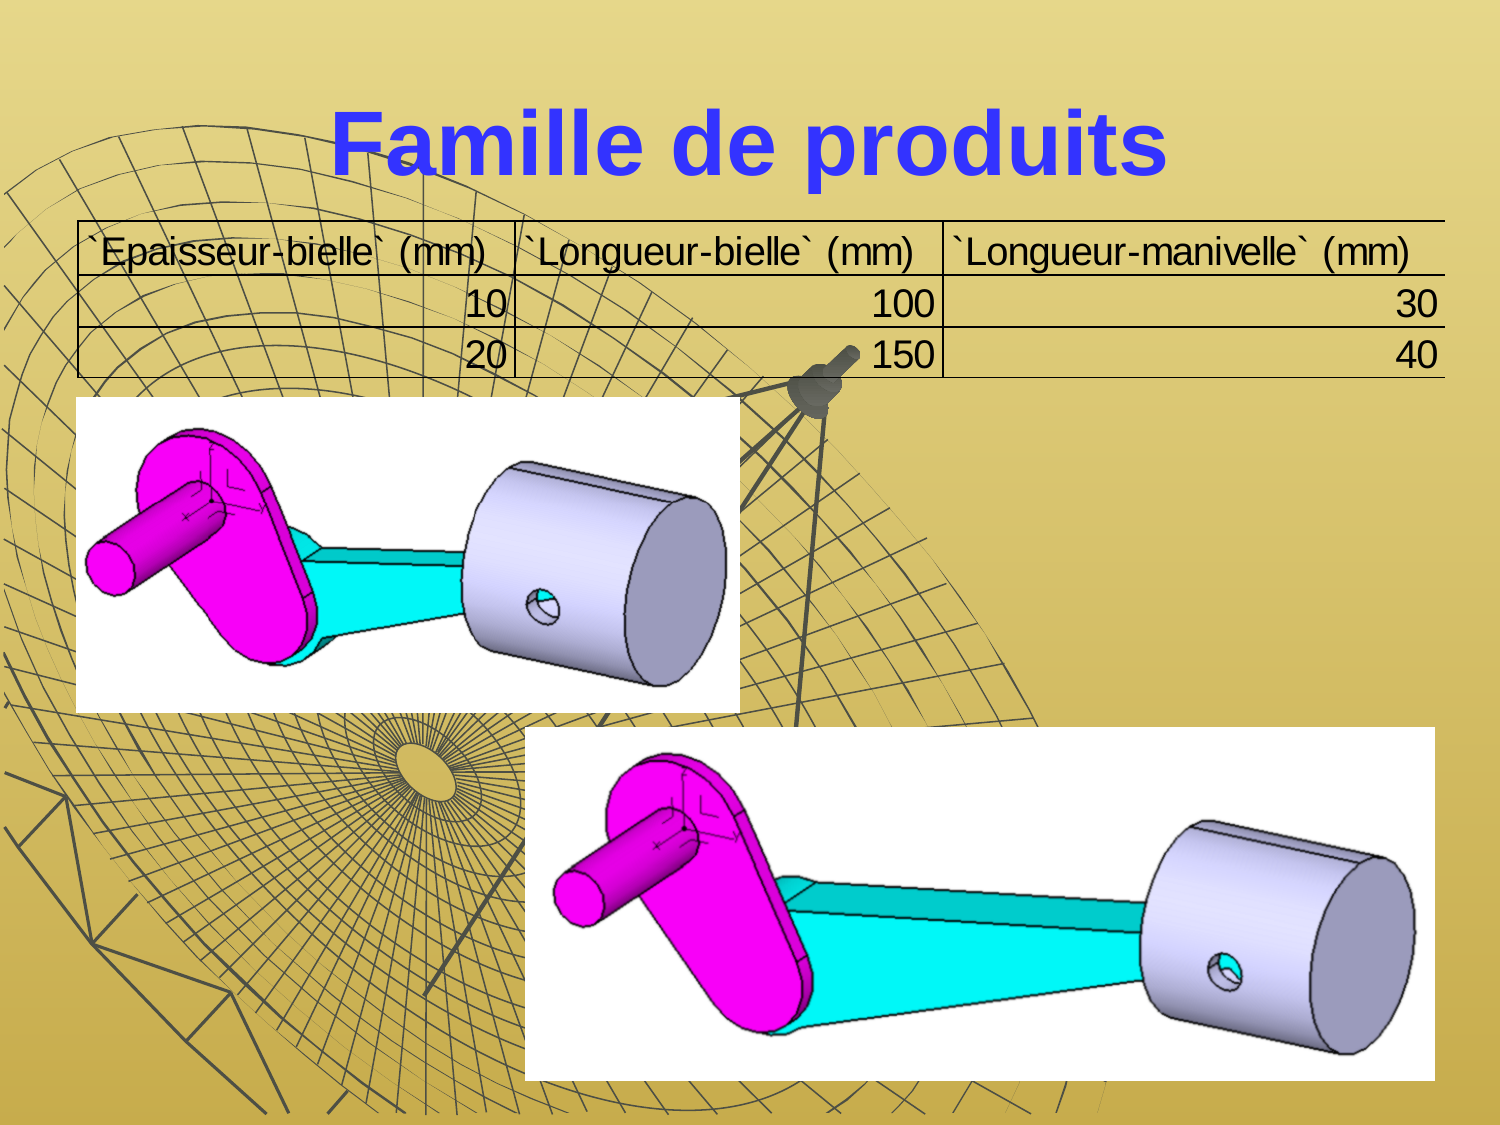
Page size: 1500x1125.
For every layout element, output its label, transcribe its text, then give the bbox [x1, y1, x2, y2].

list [76, 220, 1448, 380]
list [525, 727, 1435, 1081]
title Famille de produits [75, 45, 1425, 233]
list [76, 397, 740, 714]
